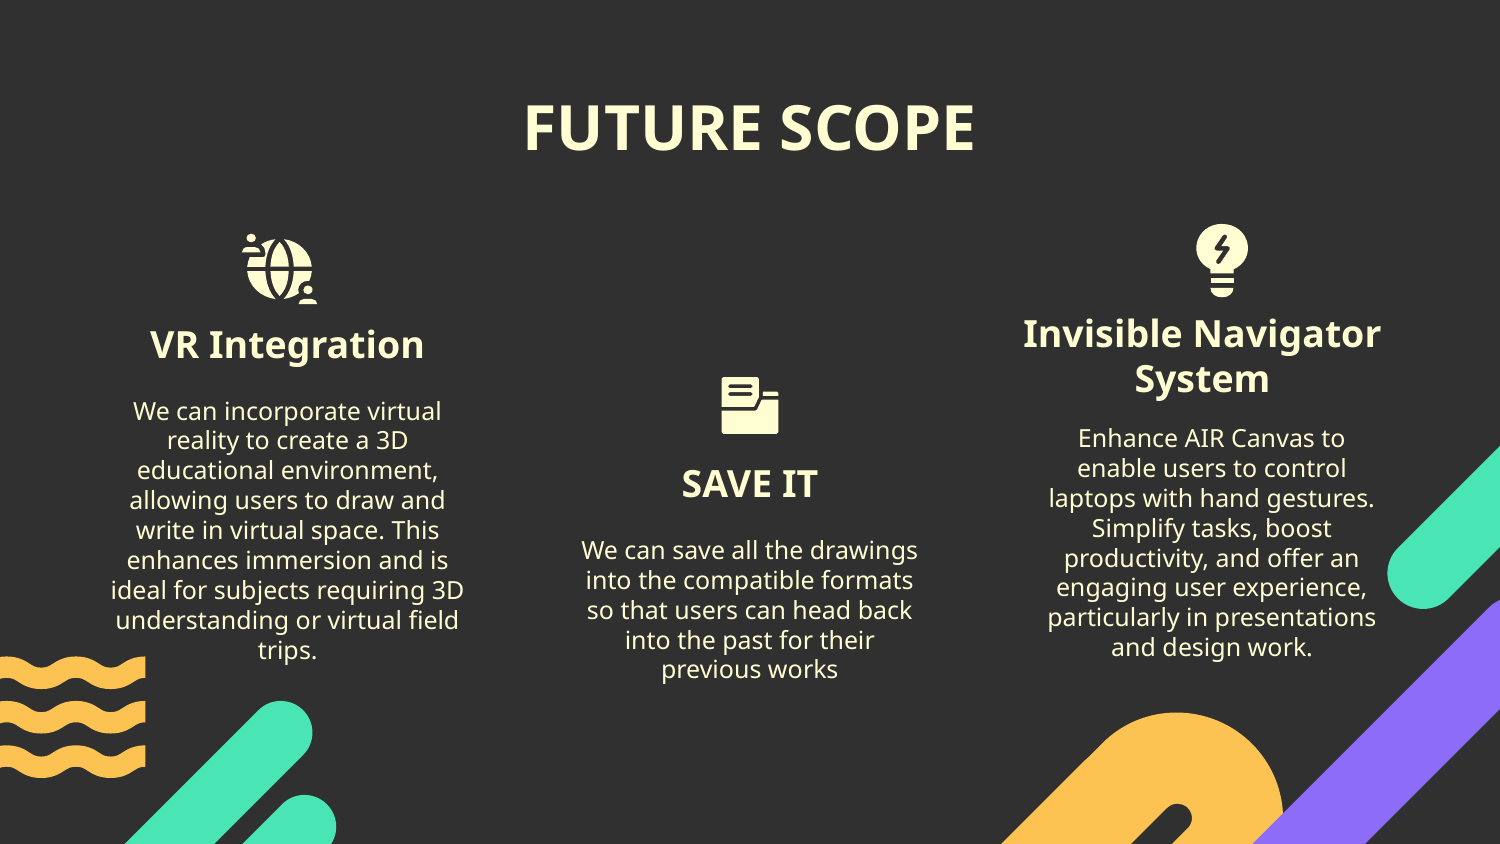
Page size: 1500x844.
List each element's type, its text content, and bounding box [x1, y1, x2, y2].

text_box [124, 700, 313, 844]
text_box [242, 794, 337, 844]
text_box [1185, 223, 1259, 298]
subtitle We can save all the drawings into the compatible formats so that users can head back into the past for their previous works [561, 519, 939, 688]
subtitle Enhance AIR Canvas to enable users to control laptops with hand gestures. Simplify tasks, boost productivity, and offer an engaging user experience, particularly in presentations and design work. [1023, 407, 1401, 576]
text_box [241, 233, 318, 305]
subtitle Invisible Navigator System [998, 292, 1407, 415]
title FUTURE SCOPE [118, 72, 1382, 167]
subtitle We can incorporate virtual reality to create a 3D educational environment, allowing users to draw and write in virtual space. This enhances immersion and is ideal for subjects requiring 3D understanding or virtual field trips. [82, 379, 494, 549]
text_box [721, 376, 779, 435]
subtitle SAVE IT [561, 397, 939, 519]
subtitle VR Integration [99, 258, 477, 379]
